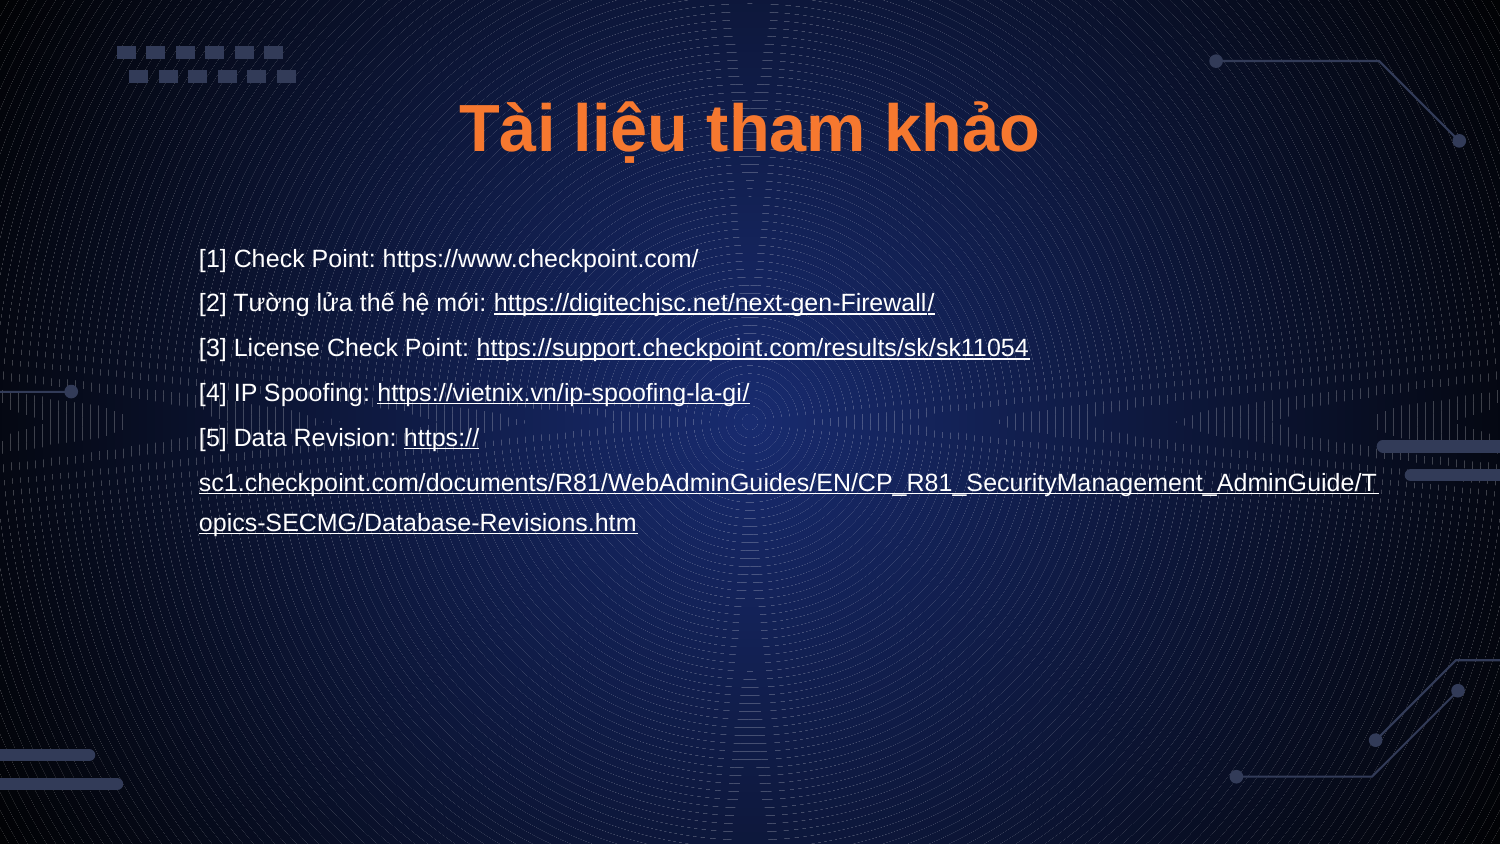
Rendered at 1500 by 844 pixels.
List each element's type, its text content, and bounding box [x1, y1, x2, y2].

title Tài liệu tham khảo [0, 70, 1500, 164]
text_box [1] Check Point: https://www.checkpoint.com/ [2] Tường lửa thế hệ mới: https://digitechjsc.net/next-gen-Firewall/ [3] License Check Point: https://support.checkpoint.com/results/sk/sk11054 [4] IP Spoofing: https://vietnix.vn/ip-spoofing-la-gi/ [5] Data Revision: https://sc1.checkpoint.com/documents/R81/WebAdminGuides/EN/CP_R81_SecurityManagement_AdminGuide/Topics-SECMG/Database-Revisions.htm [184, 219, 1402, 549]
